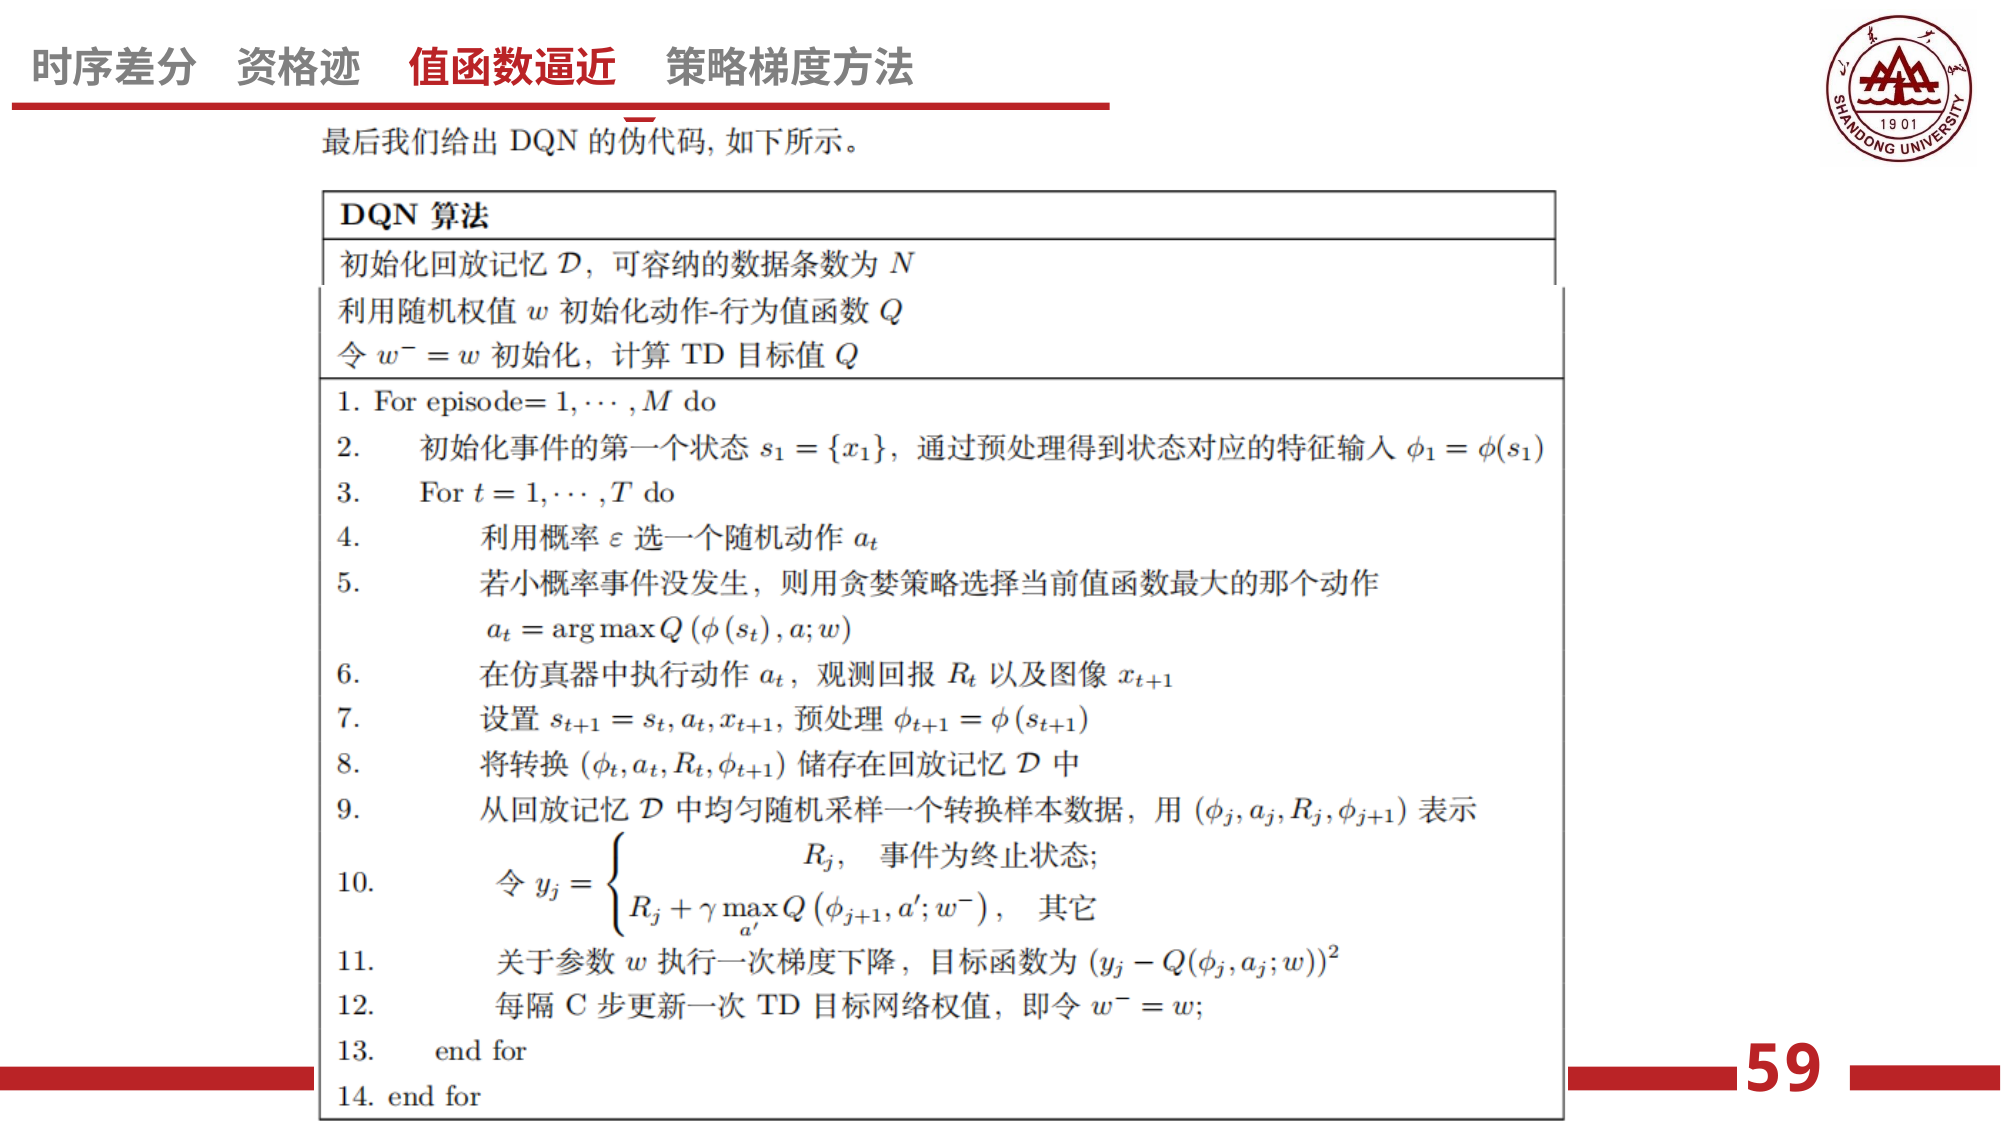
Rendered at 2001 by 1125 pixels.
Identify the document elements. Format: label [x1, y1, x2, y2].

picture [1820, 9, 1977, 167]
picture [298, 122, 1568, 1125]
